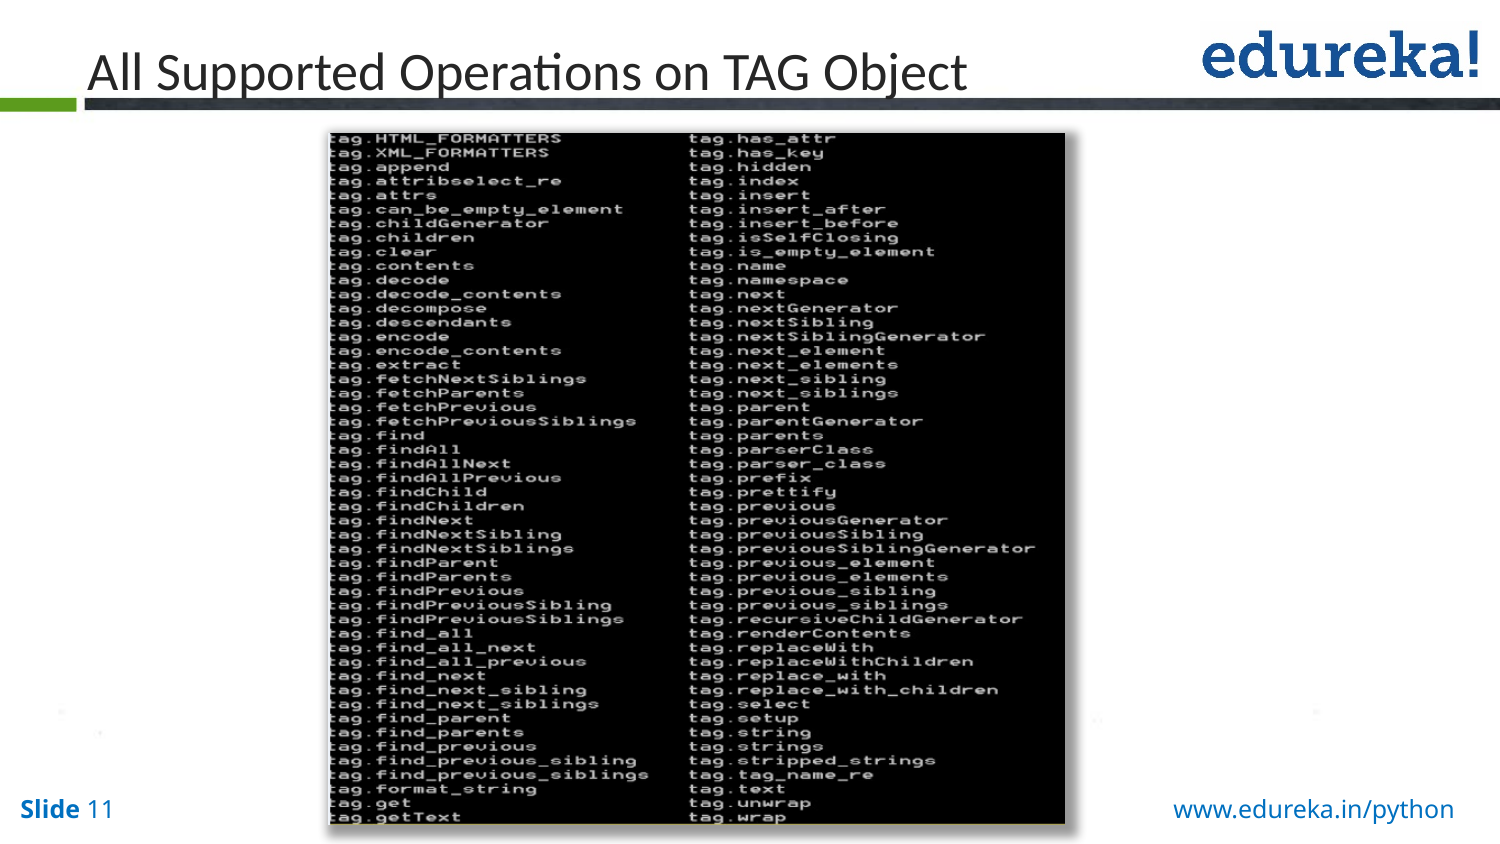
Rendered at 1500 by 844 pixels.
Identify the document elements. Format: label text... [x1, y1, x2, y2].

text_box All Supported Operations on TAG Object [73, 28, 1150, 101]
picture [0, 0, 1500, 844]
